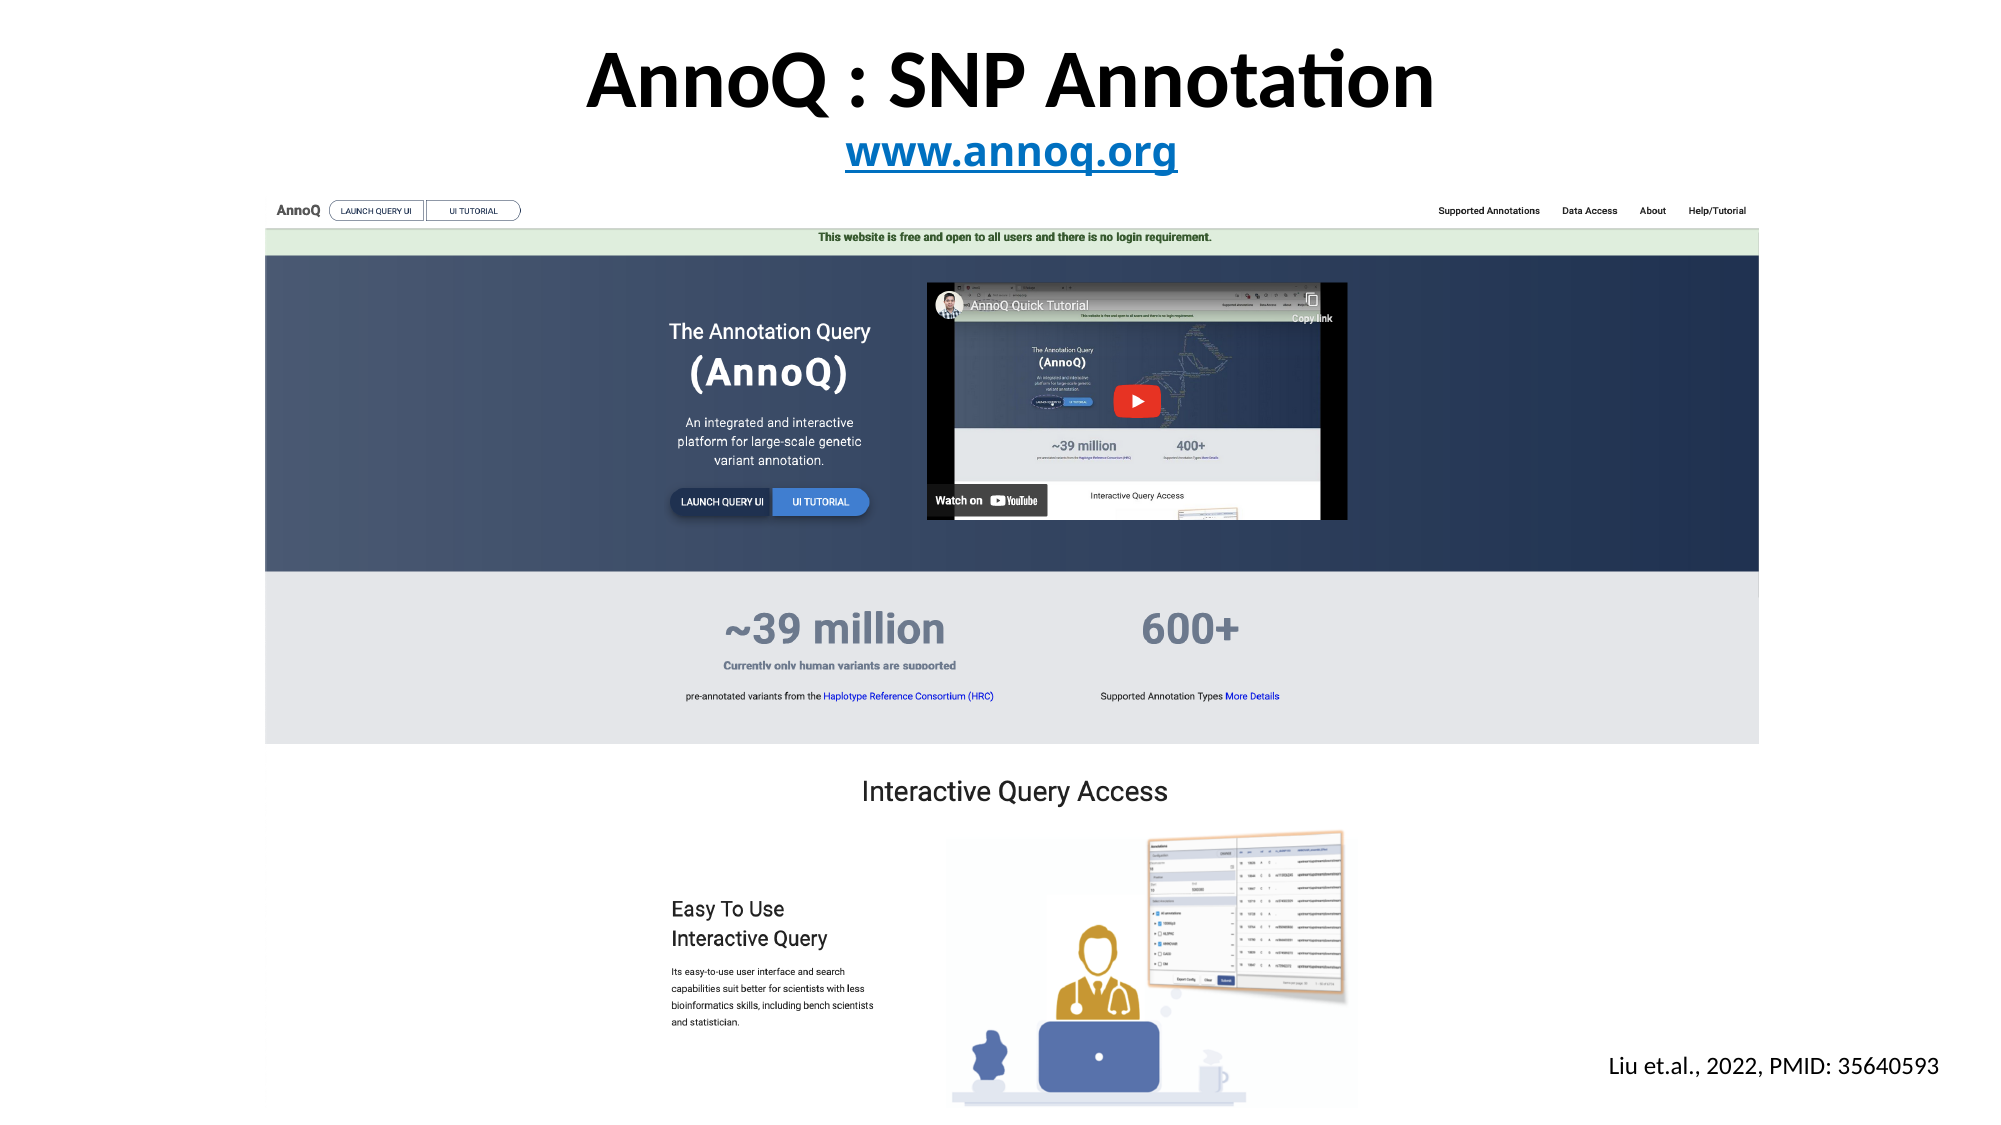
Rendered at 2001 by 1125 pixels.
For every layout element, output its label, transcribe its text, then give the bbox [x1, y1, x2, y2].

text_box Liu et.al., 2022, PMID: 35640593 [1759, 1042, 1956, 1087]
picture [265, 196, 1759, 1108]
title AnnoQ : SNP Annotation www.annoq.org [265, 17, 1759, 196]
